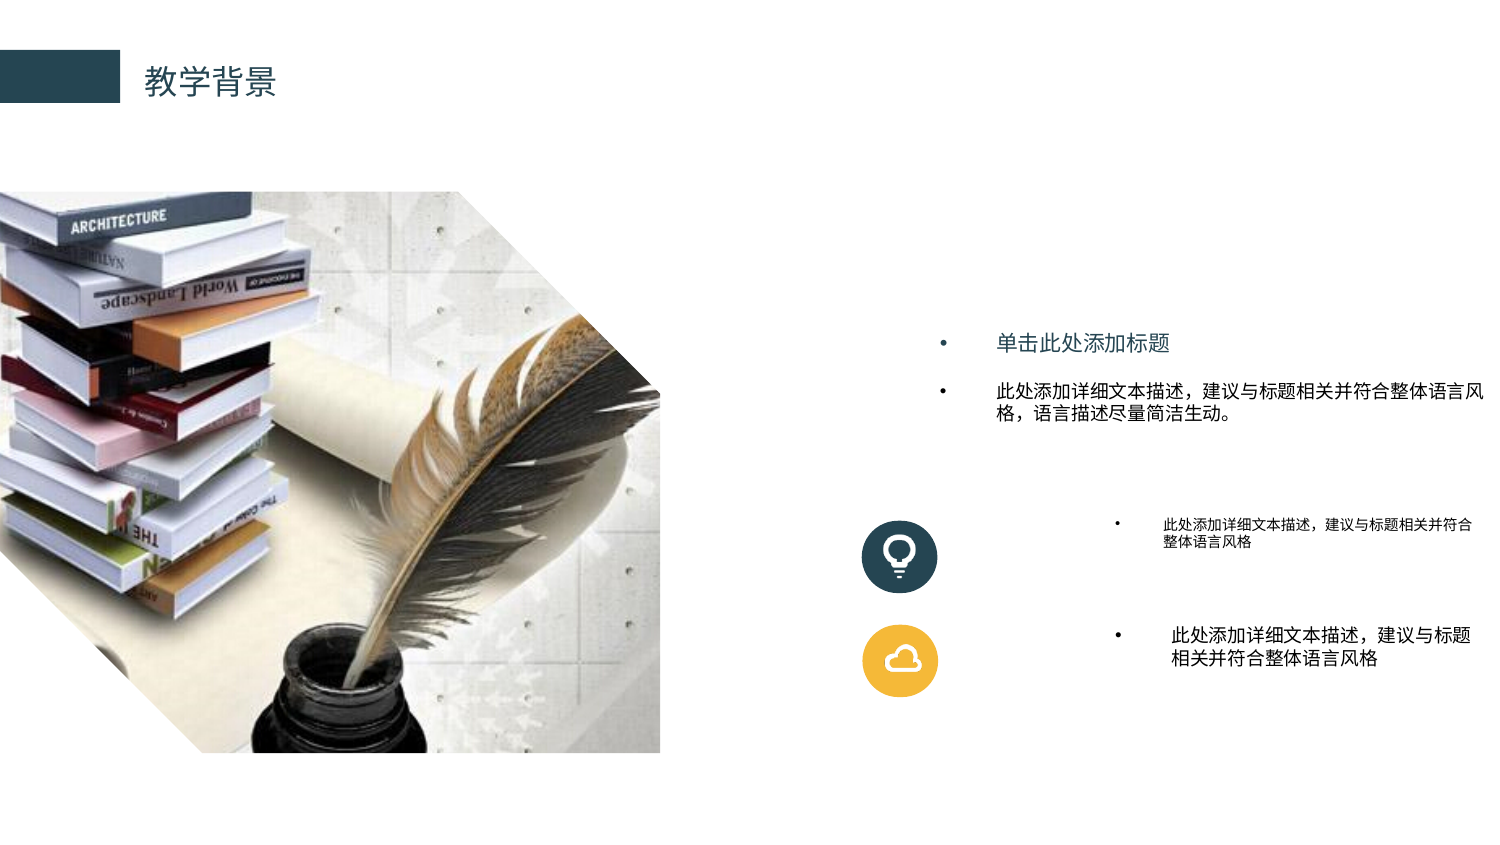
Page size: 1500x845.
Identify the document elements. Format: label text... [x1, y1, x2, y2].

list 此处添加详细文本描述，建议与标题相关并符合整体语言风格 [1100, 616, 1500, 693]
picture [874, 531, 925, 583]
text_box [860, 622, 941, 700]
text_box [877, 589, 922, 596]
list 此处添加详细文本描述，建议与标题相关并符合整体语言风格 [1100, 507, 1500, 559]
text_box [859, 518, 940, 583]
list 单击此处添加标题 [924, 321, 1500, 381]
picture [880, 637, 926, 683]
list 此处添加详细文本描述，建议与标题相关并符合整体语言风格，语言描述尽量简洁生动。 [924, 381, 1500, 535]
picture [0, 191, 661, 754]
